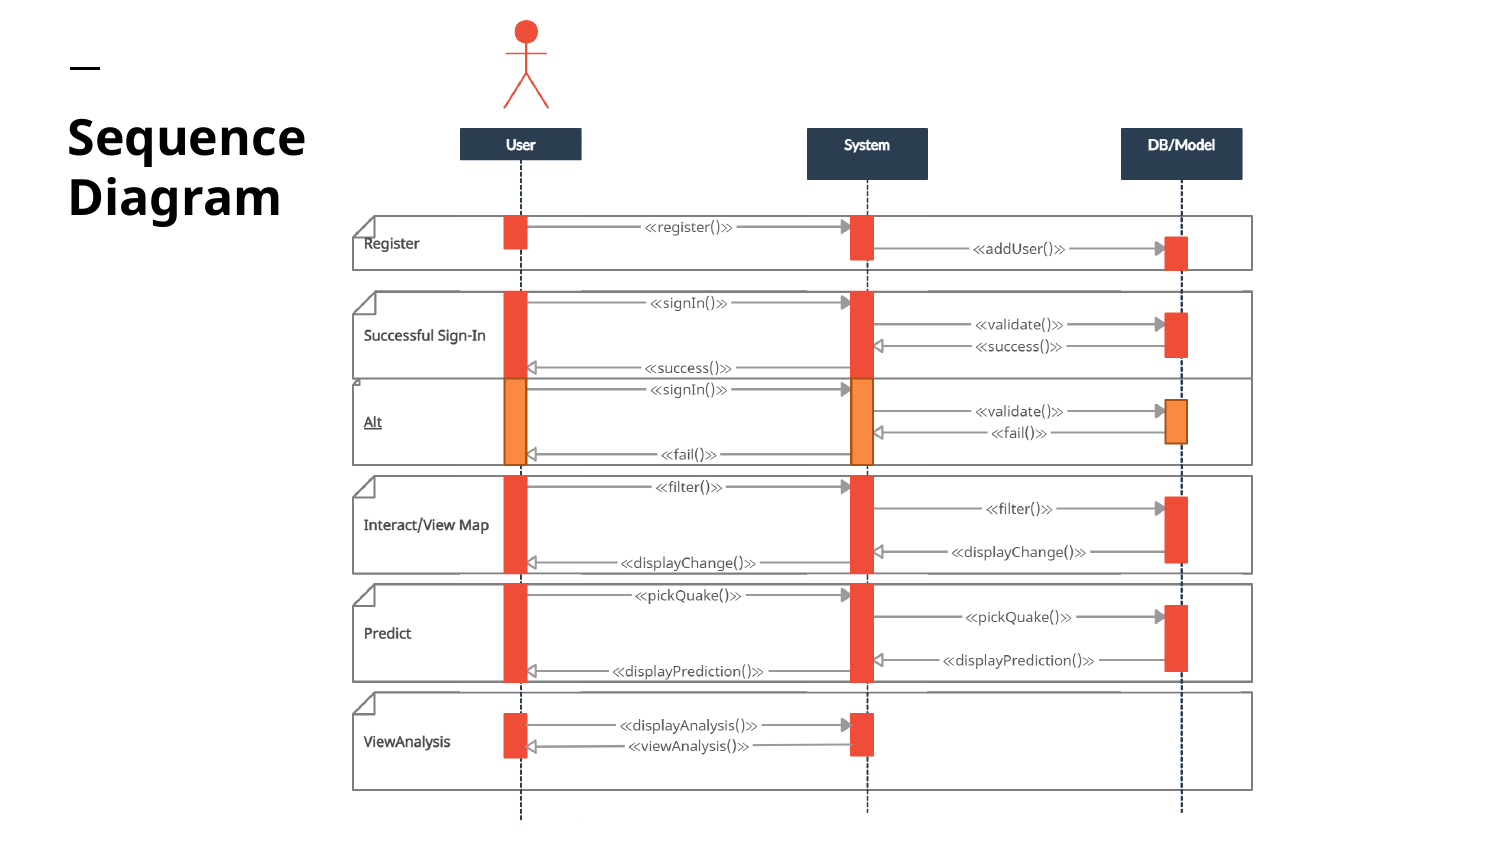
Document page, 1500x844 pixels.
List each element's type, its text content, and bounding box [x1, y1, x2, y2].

picture [331, 0, 1274, 844]
text_box Sequence Diagram [52, 89, 326, 240]
